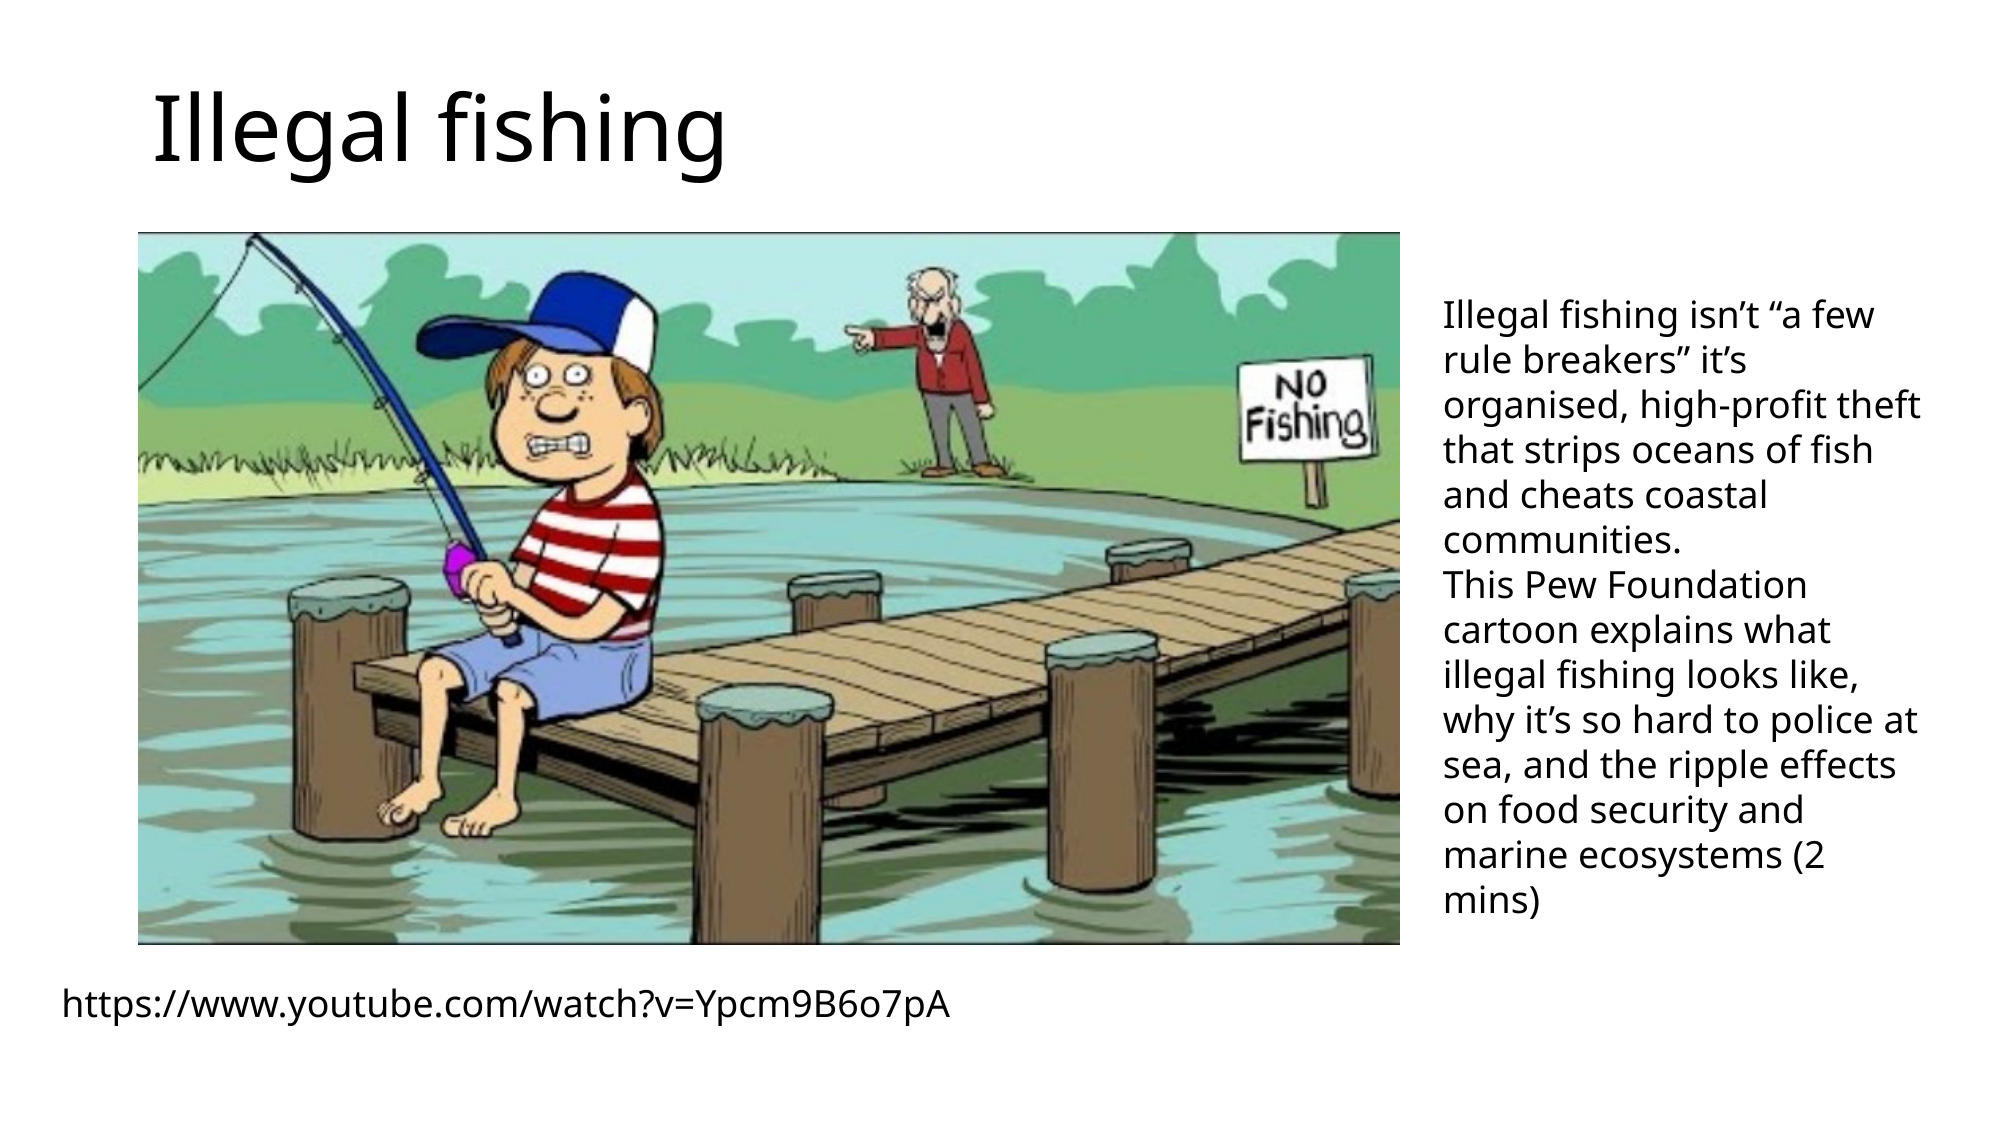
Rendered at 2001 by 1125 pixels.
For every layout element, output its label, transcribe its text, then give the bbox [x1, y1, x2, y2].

text_box Illegal fishing isn’t “a few rule breakers” it’s organised, high-profit theft that strips oceans of fish and cheats coastal communities. This Pew Foundation cartoon explains what illegal fishing looks like, why it’s so hard to police at sea, and the ripple effects on food security and marine ecosystems (2 mins) [1427, 283, 1946, 974]
text_box https://www.youtube.com/watch?v=Ypcm9B6o7pA [46, 973, 1047, 1033]
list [136, 231, 1402, 947]
title Illegal fishing [137, 59, 1863, 205]
